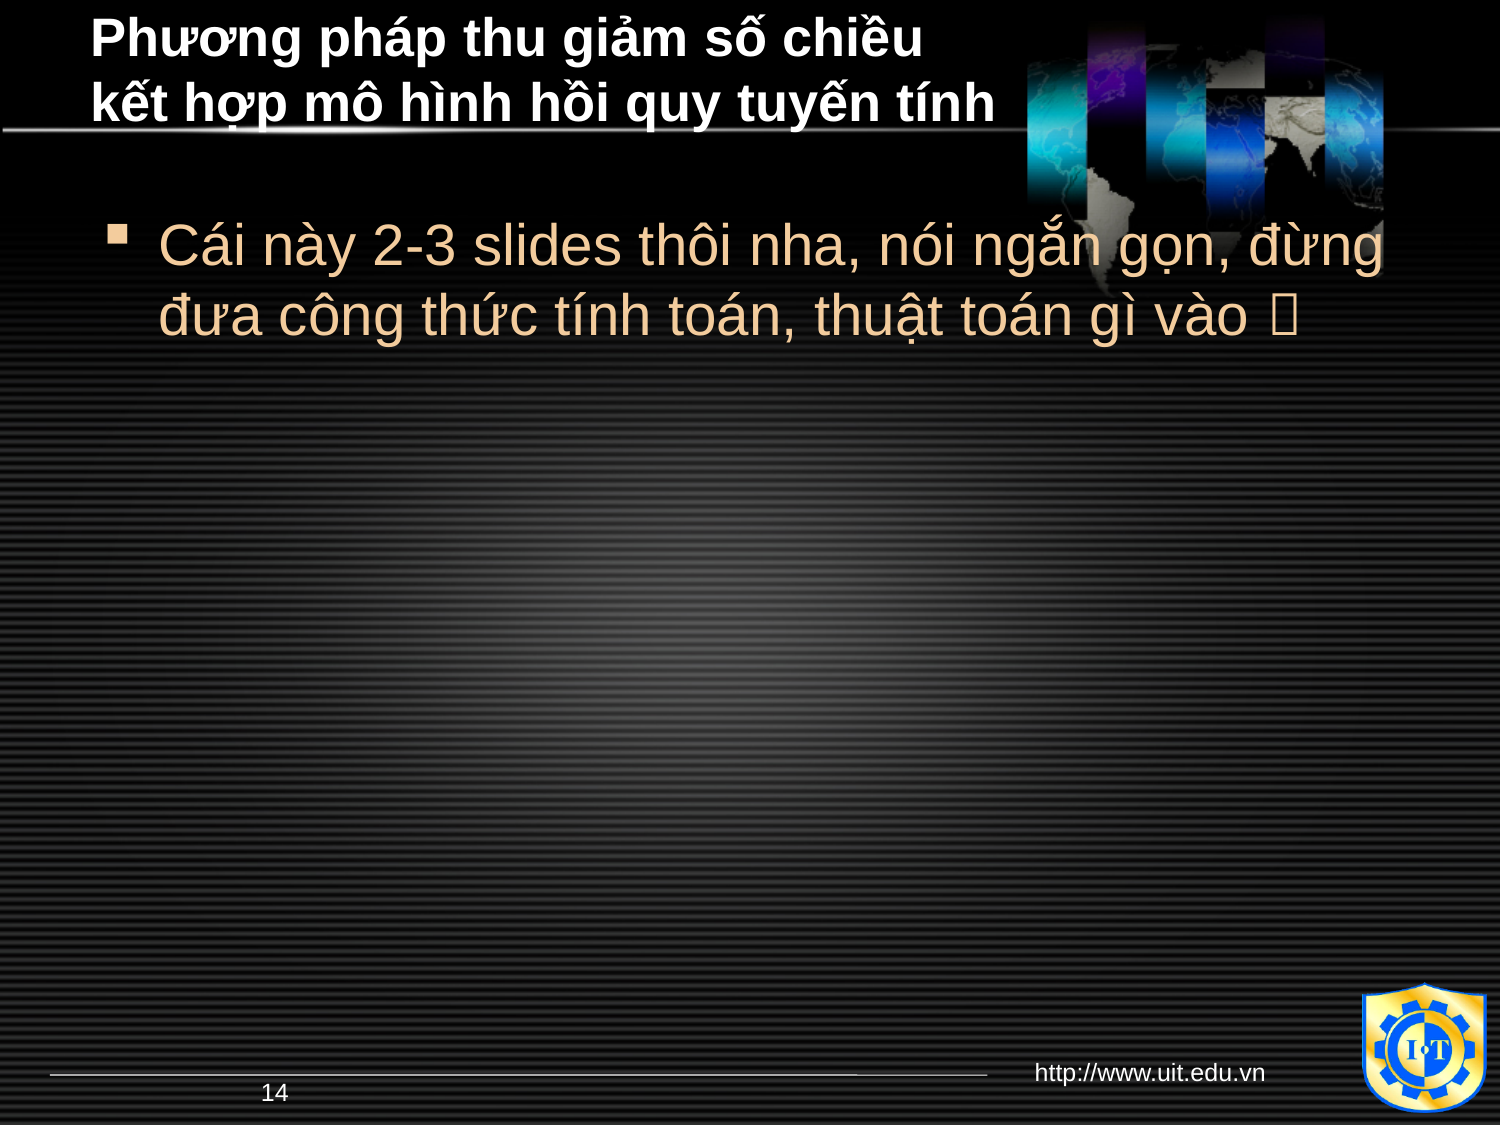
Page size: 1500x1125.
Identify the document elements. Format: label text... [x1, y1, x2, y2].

title Phương pháp thu giảm số chiều kết hợp mô hình hồi quy tuyến tính [75, 62, 1269, 138]
picture [0, 0, 1500, 1125]
list Cái này 2-3 slides thôi nha, nói ngắn gọn, đừng đưa công thức tính toán, thuật toán gì vào  [87, 200, 1425, 1050]
slide_number 14 [245, 1068, 459, 1109]
footer http://www.uit.edu.vn [987, 1049, 1282, 1100]
